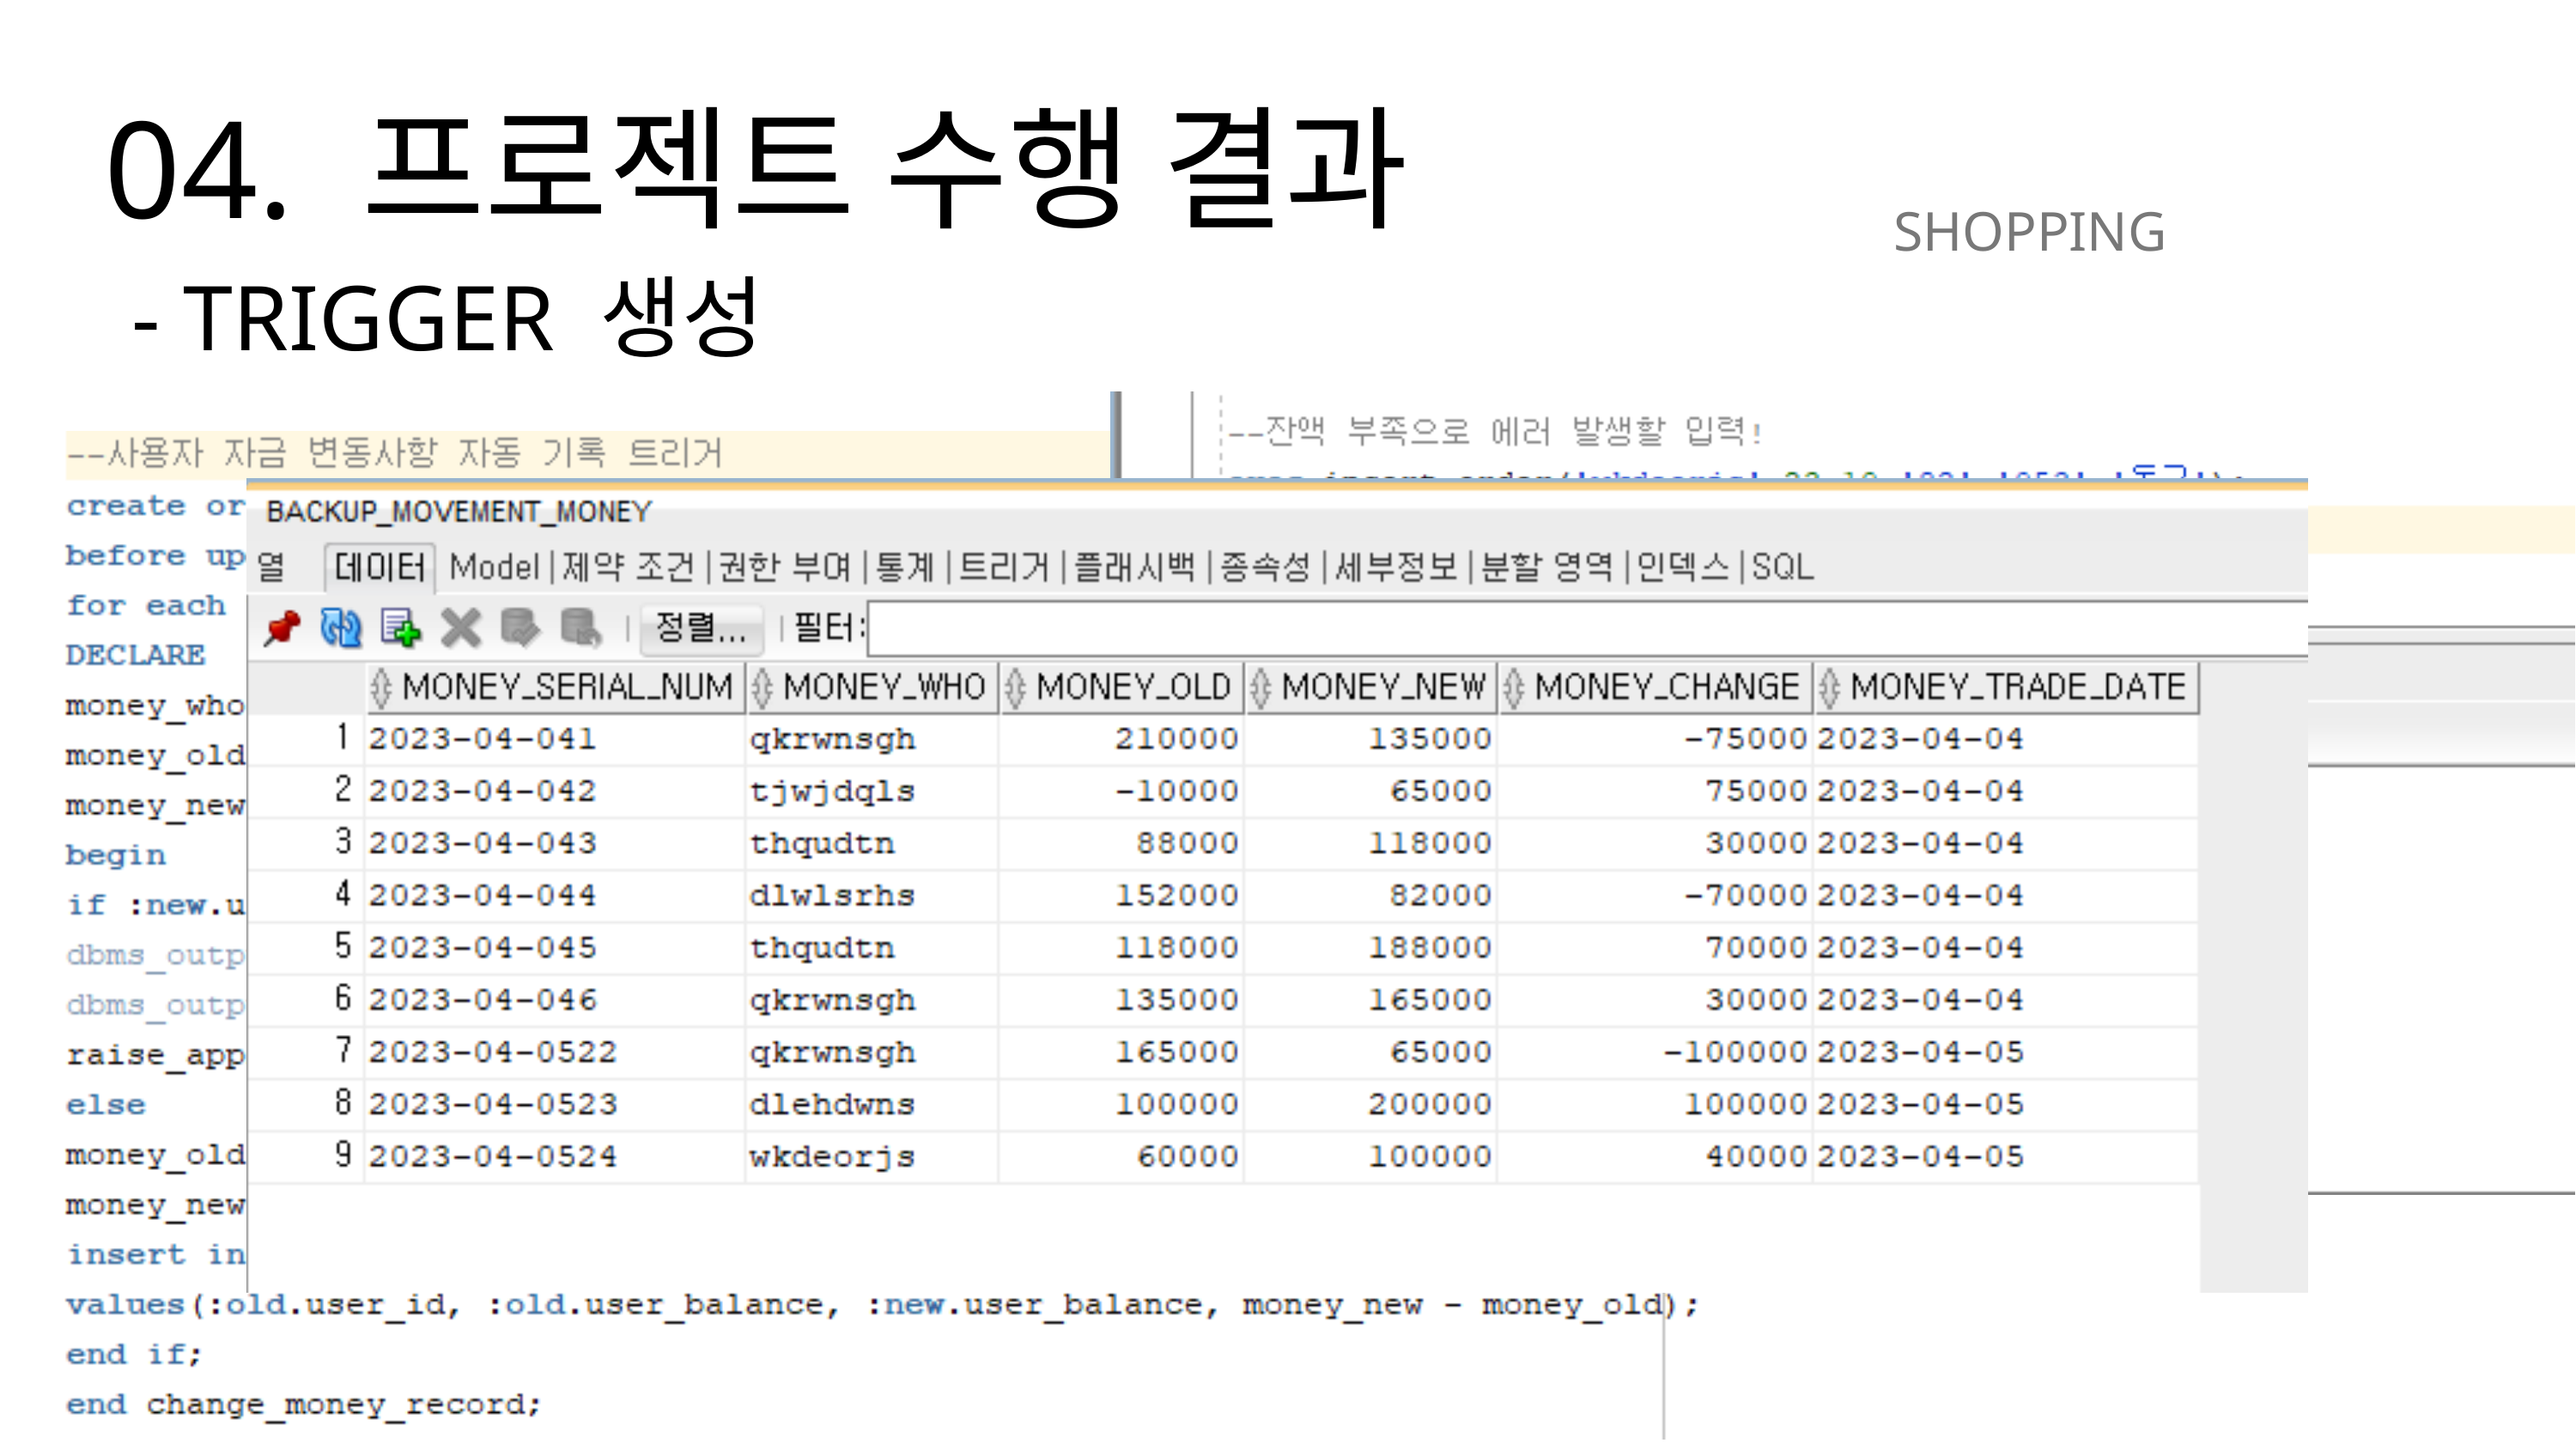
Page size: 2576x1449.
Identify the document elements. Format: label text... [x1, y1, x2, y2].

picture [64, 391, 2575, 1440]
text_box 04. 프로젝트 수행 결과 [92, 77, 2098, 290]
text_box SHOPPING [1880, 191, 2576, 269]
text_box - TRIGGER 생성 [0, 255, 1036, 376]
